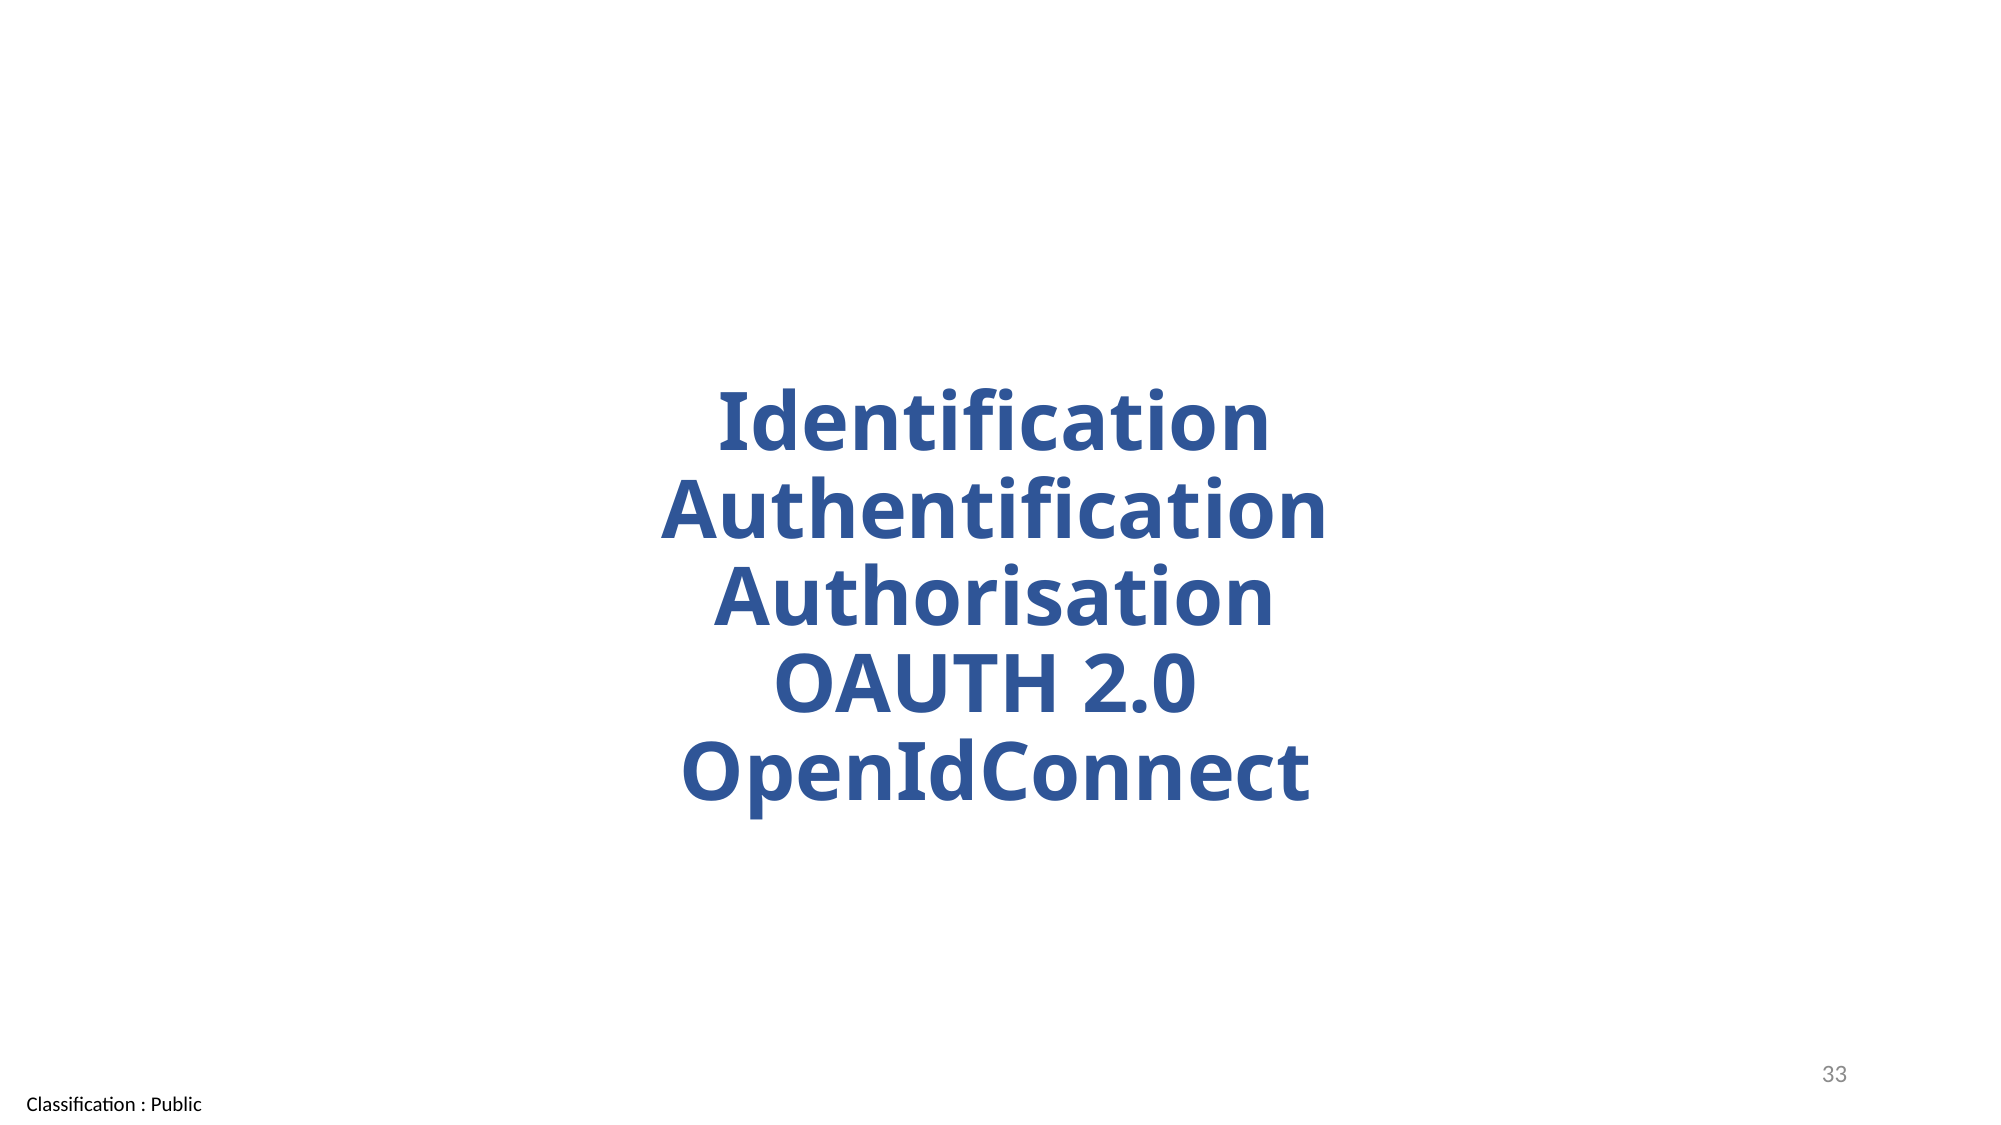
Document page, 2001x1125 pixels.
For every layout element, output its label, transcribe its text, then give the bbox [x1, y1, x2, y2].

title Identification Authentification Authorisation OAUTH 2.0 OpenIdConnect [58, 370, 1934, 829]
slide_number 33 [1412, 1042, 1863, 1103]
